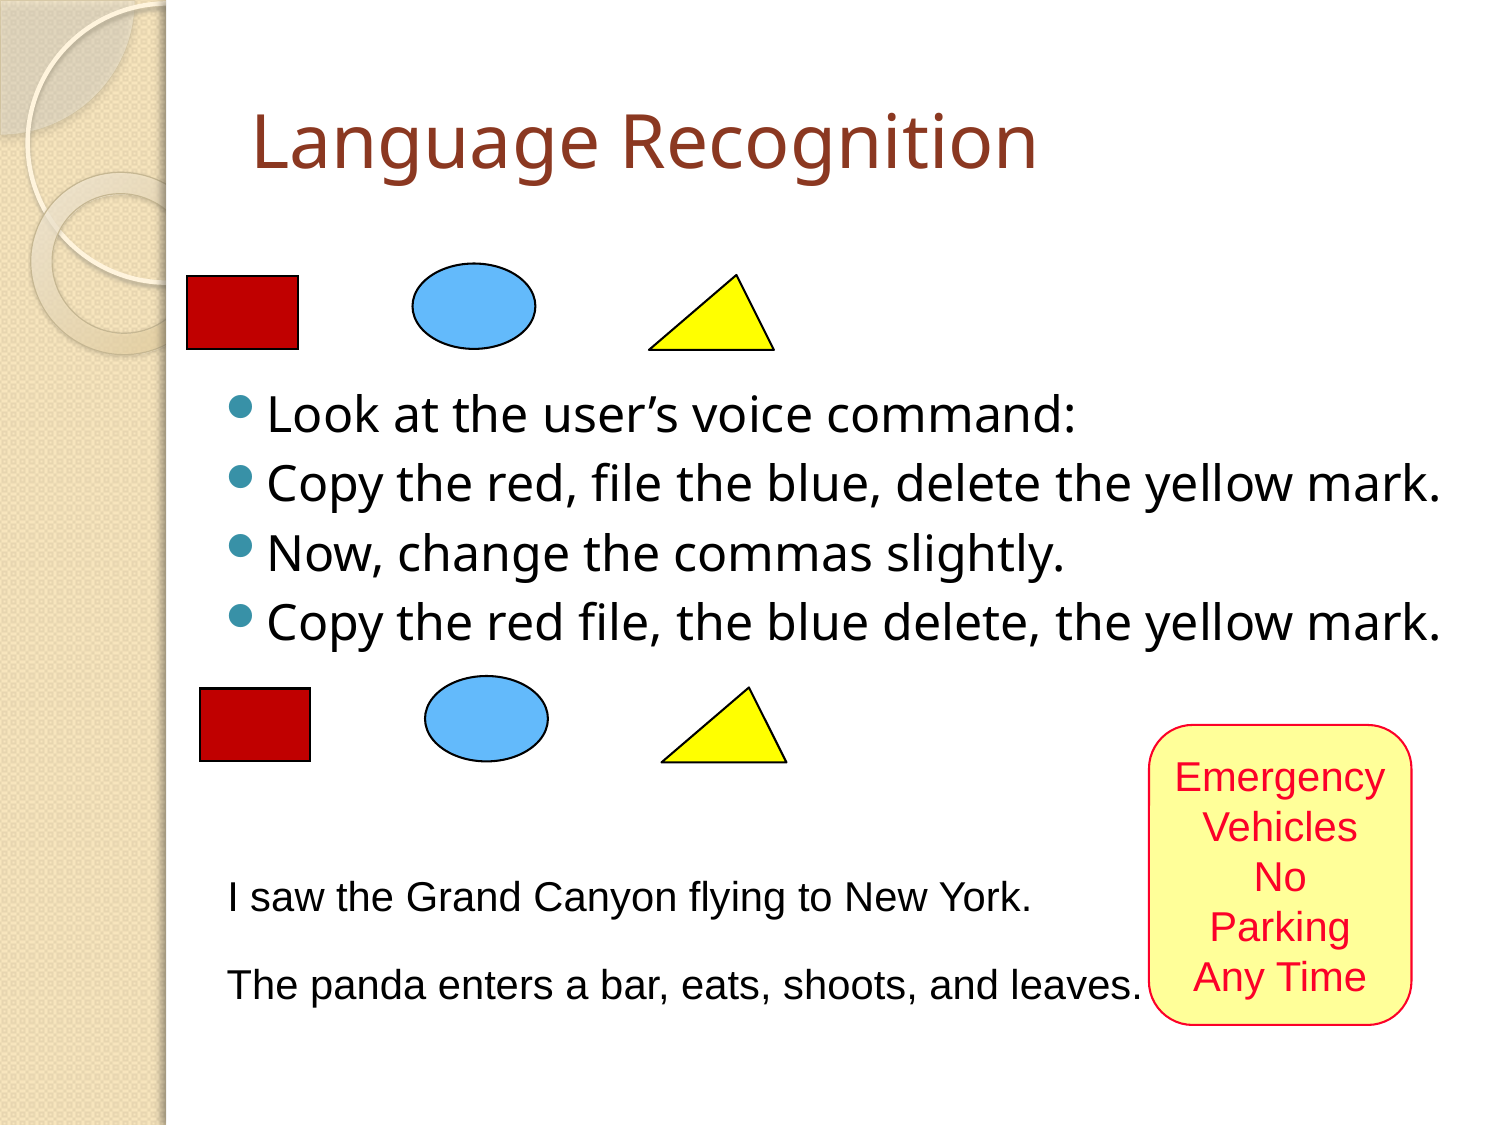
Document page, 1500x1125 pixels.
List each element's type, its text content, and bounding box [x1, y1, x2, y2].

text_box The panda enters a bar, eats, shoots, and leaves. [211, 950, 1159, 1015]
text_box Emergency Vehicles No Parking Any Time [1148, 724, 1412, 1025]
text_box [199, 688, 311, 762]
text_box [648, 274, 774, 350]
title Language Recognition [235, 45, 1466, 233]
text_box [661, 687, 787, 763]
text_box [412, 263, 536, 349]
text_box [425, 676, 548, 762]
text_box [187, 276, 298, 349]
text_box I saw the Grand Canyon flying to New York. [212, 862, 1049, 928]
list Look at the user’s voice command: Copy the red, file the blue, delete the yellow mark. Now, change the commas slightly. Copy the red file, the blue delete, the yellow mark. [198, 375, 1474, 688]
